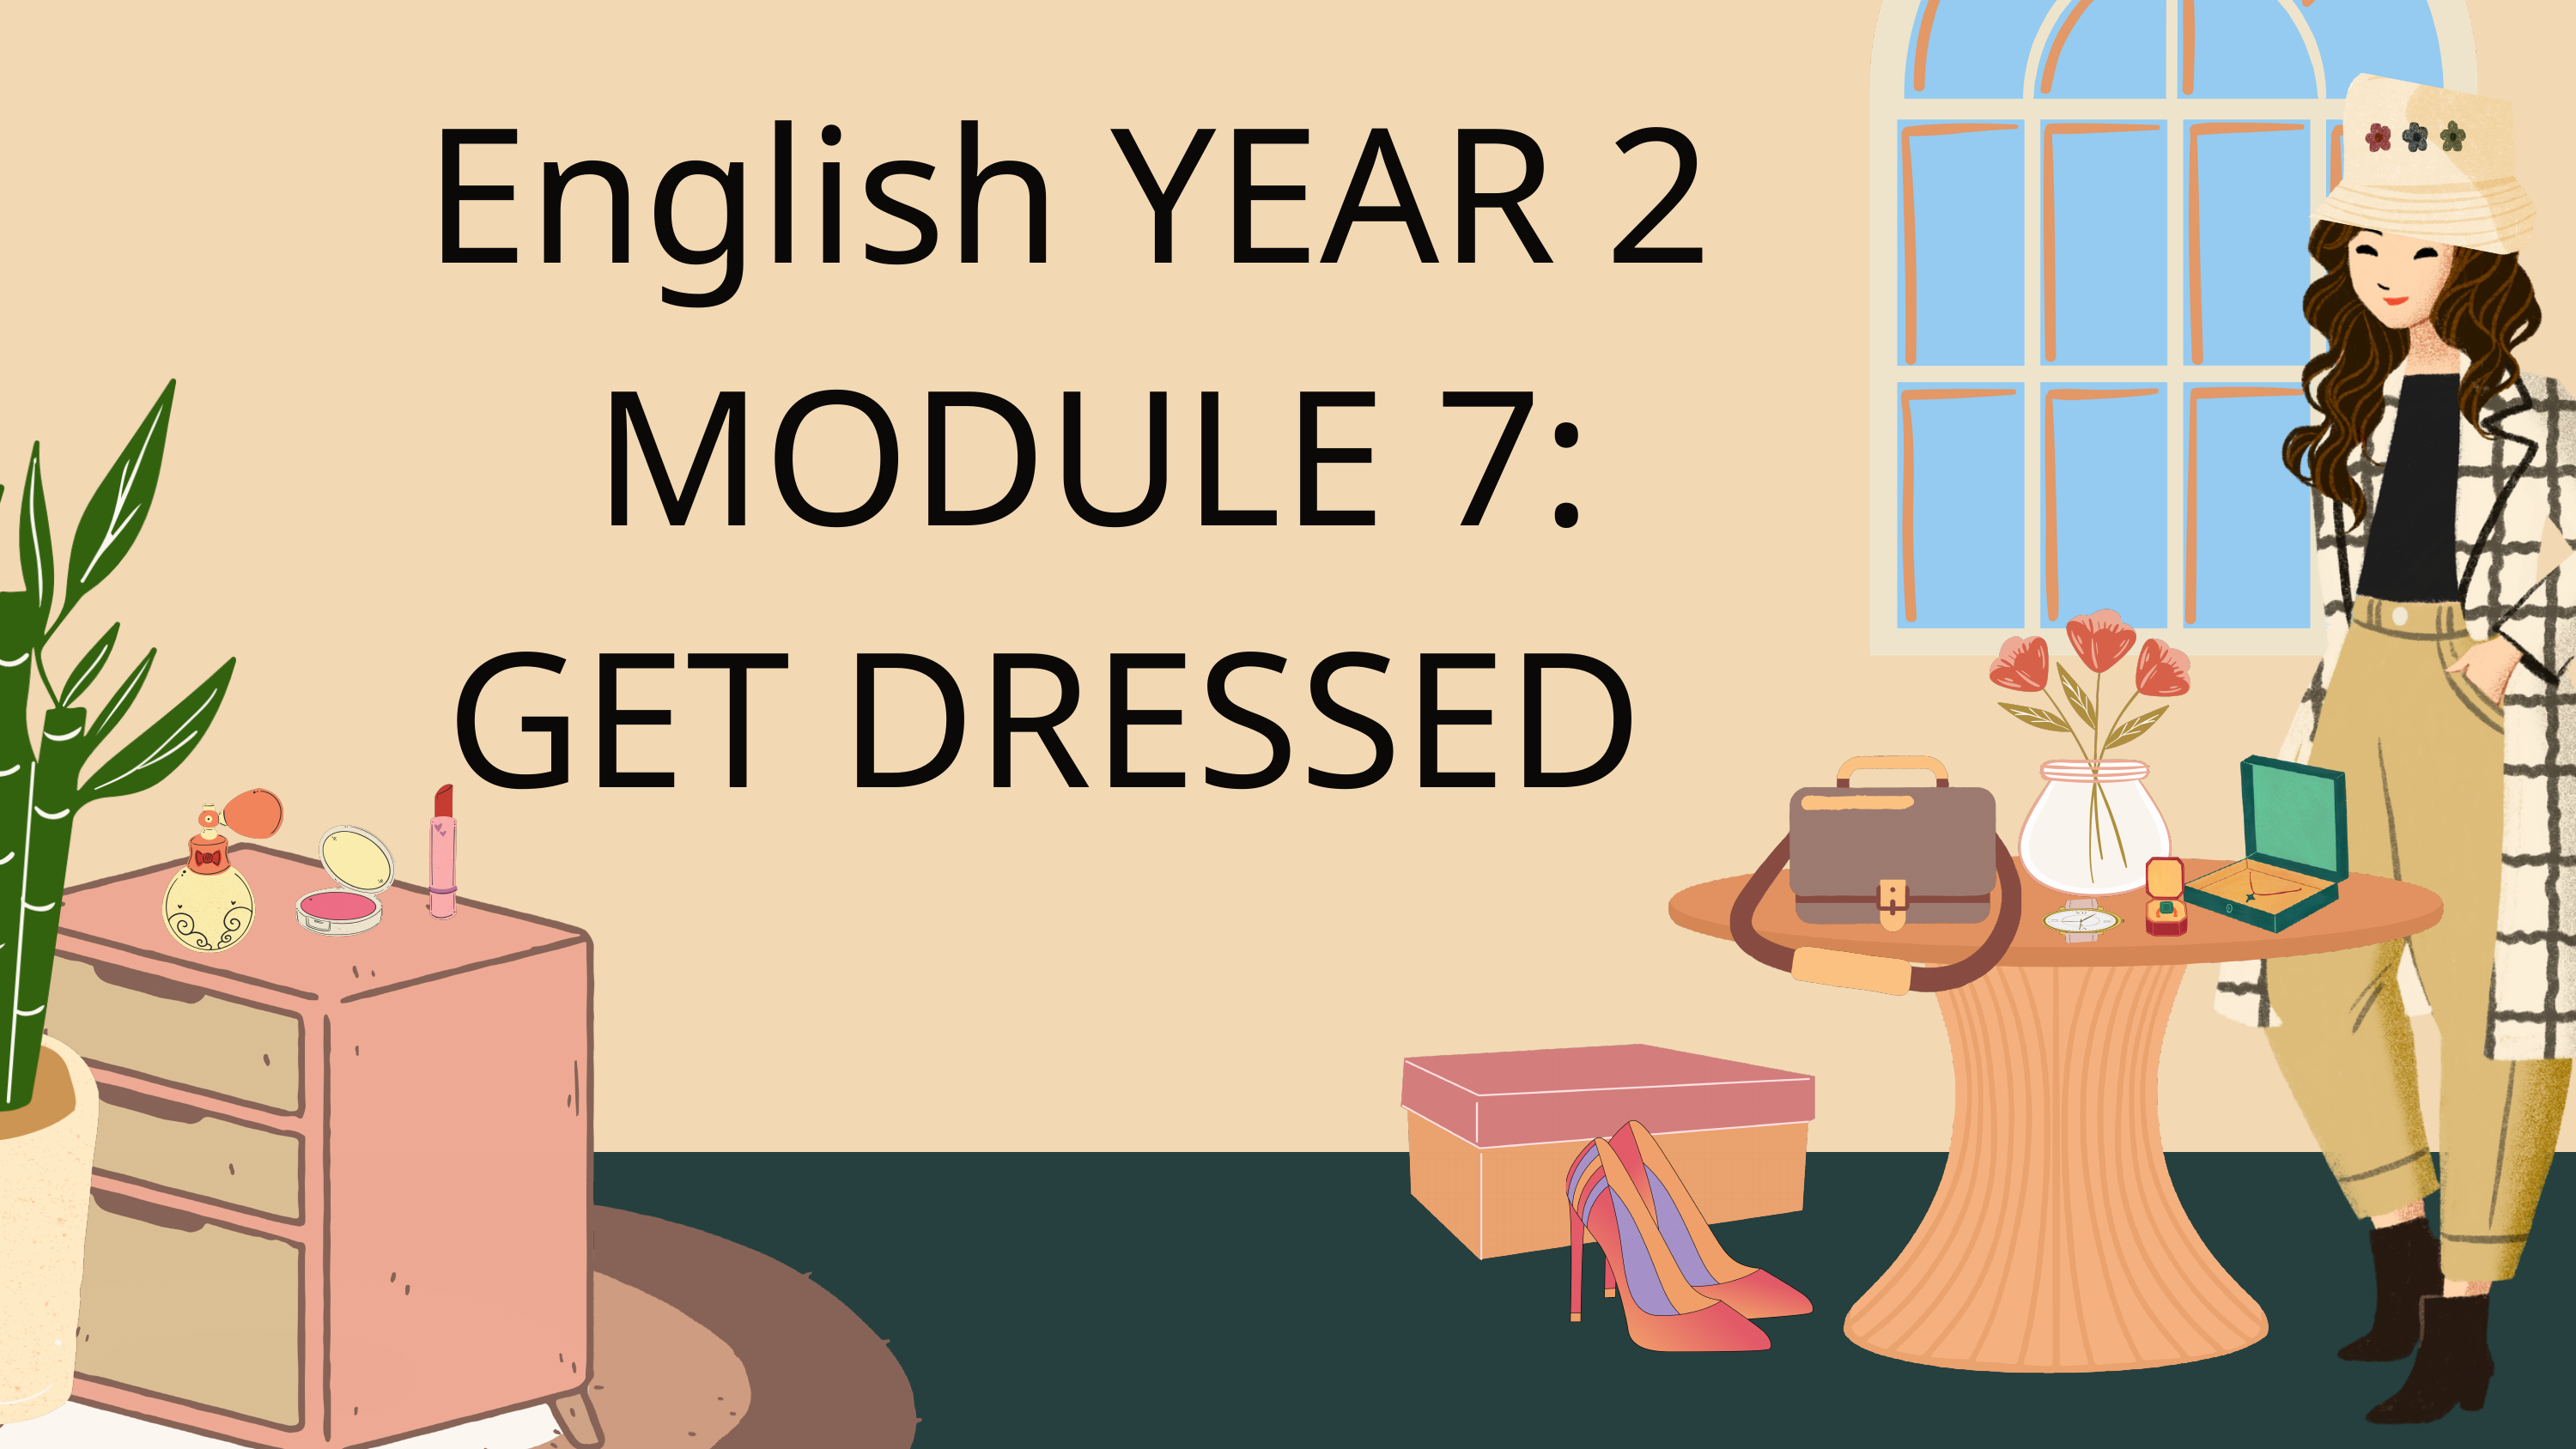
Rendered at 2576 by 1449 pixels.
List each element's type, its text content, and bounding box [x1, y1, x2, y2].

text_box [0, 359, 144, 782]
text_box [1869, 0, 2478, 604]
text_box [609, 1151, 2576, 1449]
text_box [1665, 606, 2445, 1374]
text_box English YEAR 2 MODULE 7: GET DRESSED [144, 39, 1993, 826]
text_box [2213, 66, 2576, 1427]
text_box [0, 783, 606, 1449]
text_box [1400, 1044, 1661, 1149]
text_box [1565, 1119, 1661, 1149]
